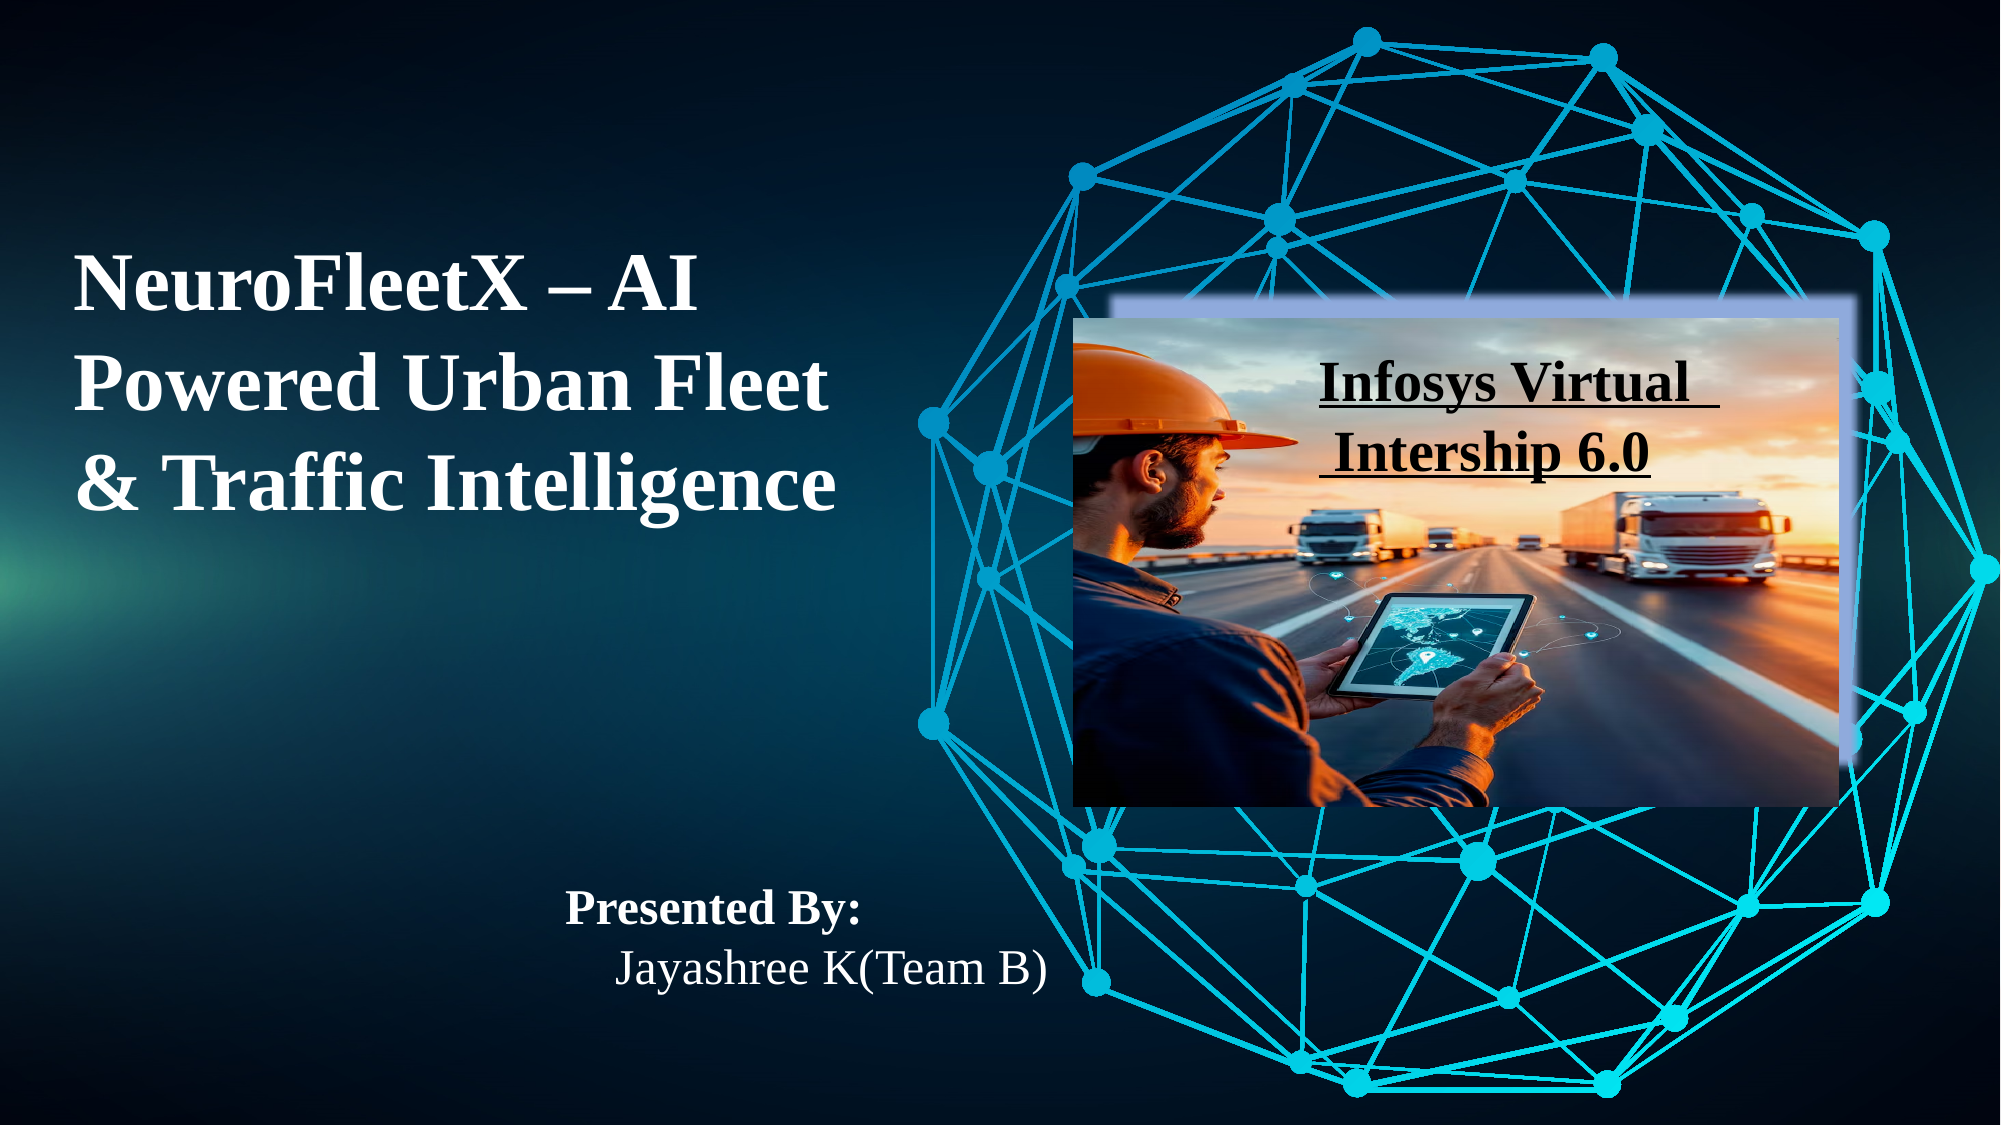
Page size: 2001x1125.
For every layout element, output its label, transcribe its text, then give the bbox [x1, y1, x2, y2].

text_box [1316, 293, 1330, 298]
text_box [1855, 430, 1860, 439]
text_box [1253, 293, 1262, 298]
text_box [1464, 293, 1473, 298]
picture [0, 0, 2001, 1125]
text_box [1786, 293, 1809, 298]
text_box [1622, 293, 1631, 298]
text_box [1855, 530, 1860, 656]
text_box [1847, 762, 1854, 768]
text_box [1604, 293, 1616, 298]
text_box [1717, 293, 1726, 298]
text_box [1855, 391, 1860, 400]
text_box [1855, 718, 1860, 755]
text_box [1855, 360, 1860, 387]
text_box Presented By: Jayashree K(Team B) [550, 866, 1086, 1002]
text_box NeuroFleetX – AI Powered Urban Fleet & Traffic Intelligence [58, 219, 900, 535]
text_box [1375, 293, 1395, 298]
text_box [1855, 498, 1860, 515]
text_box [917, 26, 2000, 1099]
text_box [1117, 298, 1855, 763]
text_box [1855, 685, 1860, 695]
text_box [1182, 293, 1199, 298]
